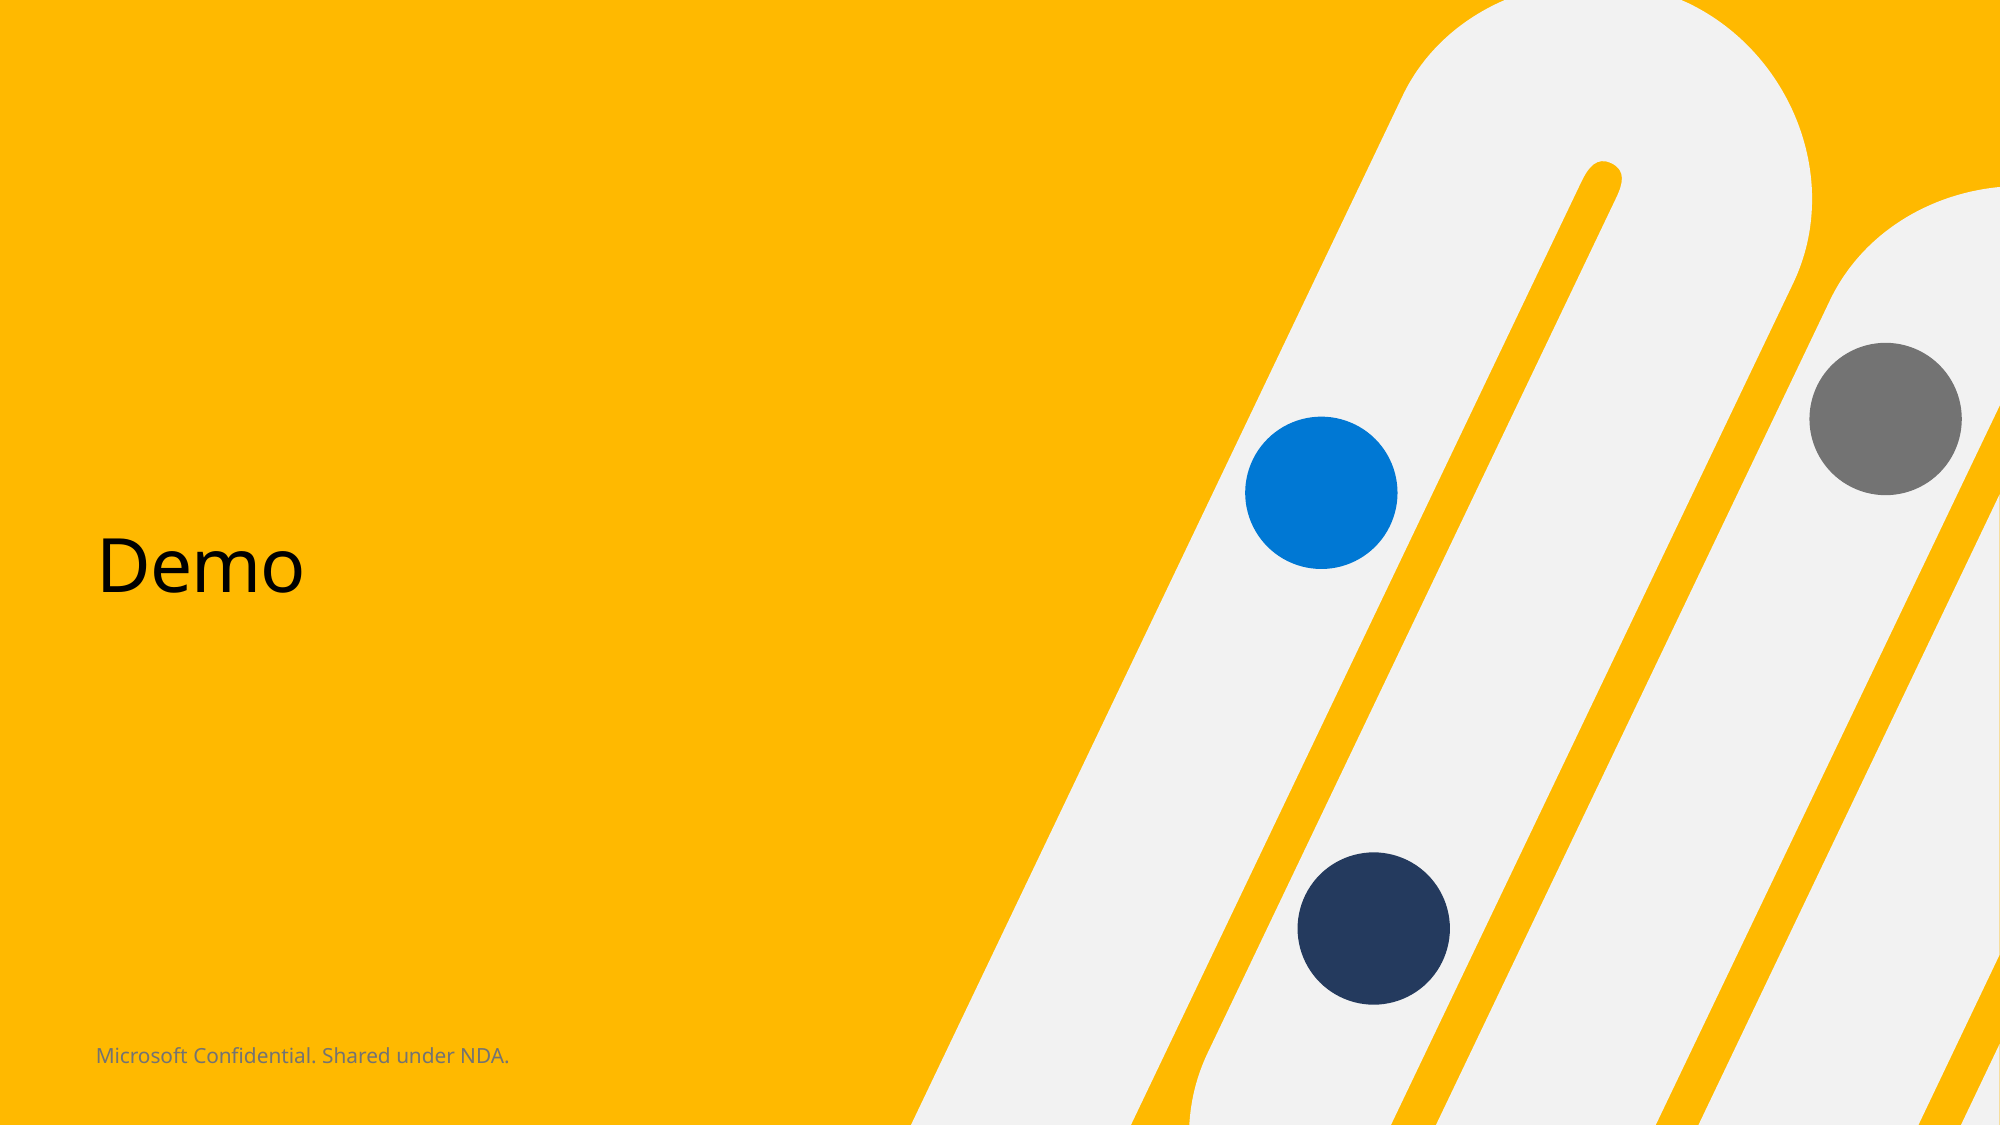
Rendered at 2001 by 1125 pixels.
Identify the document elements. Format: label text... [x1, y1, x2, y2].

title Demo [96, 517, 679, 699]
